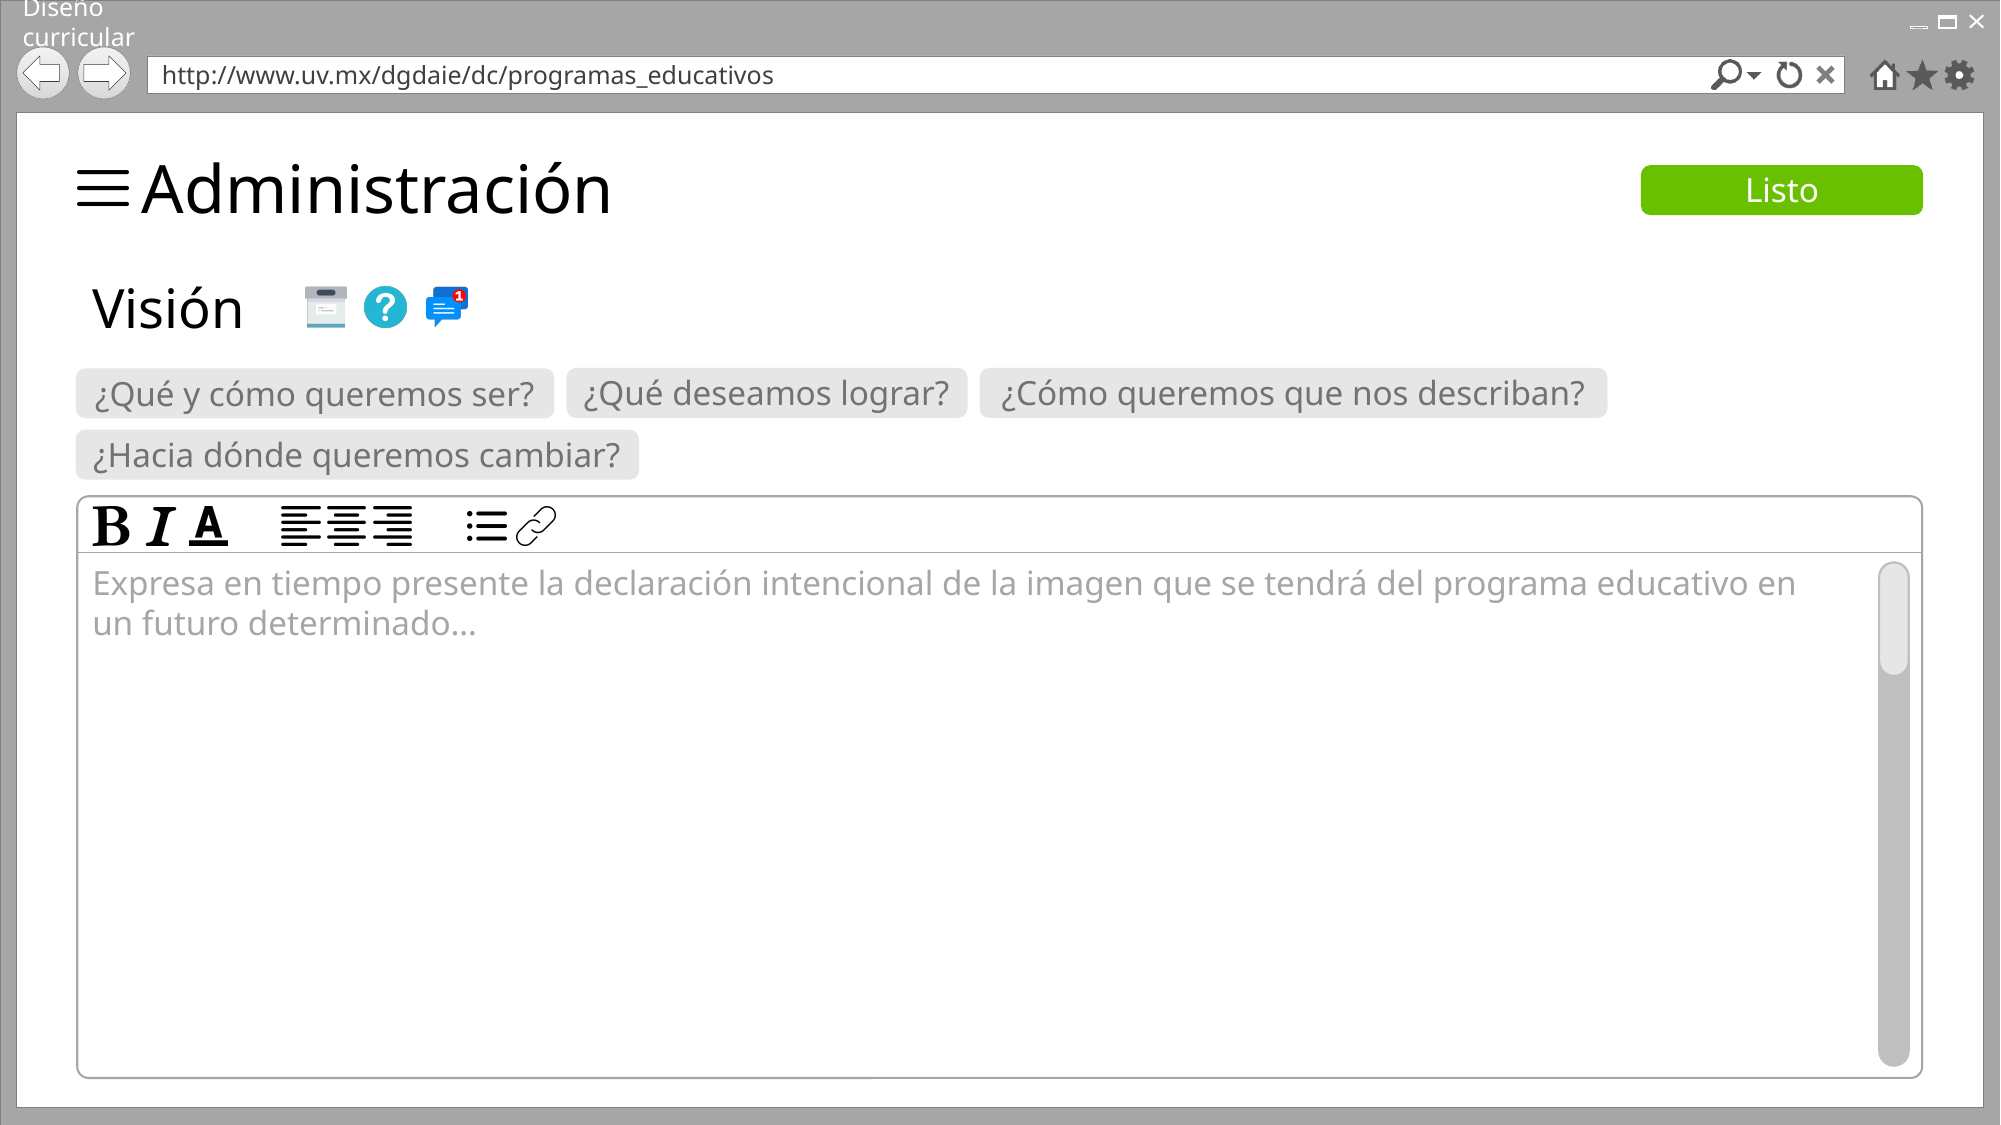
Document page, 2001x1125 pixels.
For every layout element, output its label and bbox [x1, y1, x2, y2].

text_box [1641, 166, 1923, 215]
picture [91, 506, 131, 546]
picture [373, 506, 412, 546]
picture [77, 162, 129, 214]
picture [305, 286, 347, 328]
text_box [0, 0, 2000, 1125]
text_box [76, 369, 554, 418]
picture [467, 506, 507, 546]
picture [281, 506, 321, 546]
picture [364, 286, 406, 328]
picture [516, 506, 556, 546]
picture [189, 506, 228, 546]
text_box [1879, 562, 1909, 1066]
picture [141, 507, 181, 546]
picture [426, 286, 468, 328]
text_box [567, 368, 967, 417]
text_box [77, 496, 1923, 1078]
text_box [980, 368, 1607, 417]
picture [327, 506, 366, 546]
text_box [76, 430, 639, 479]
